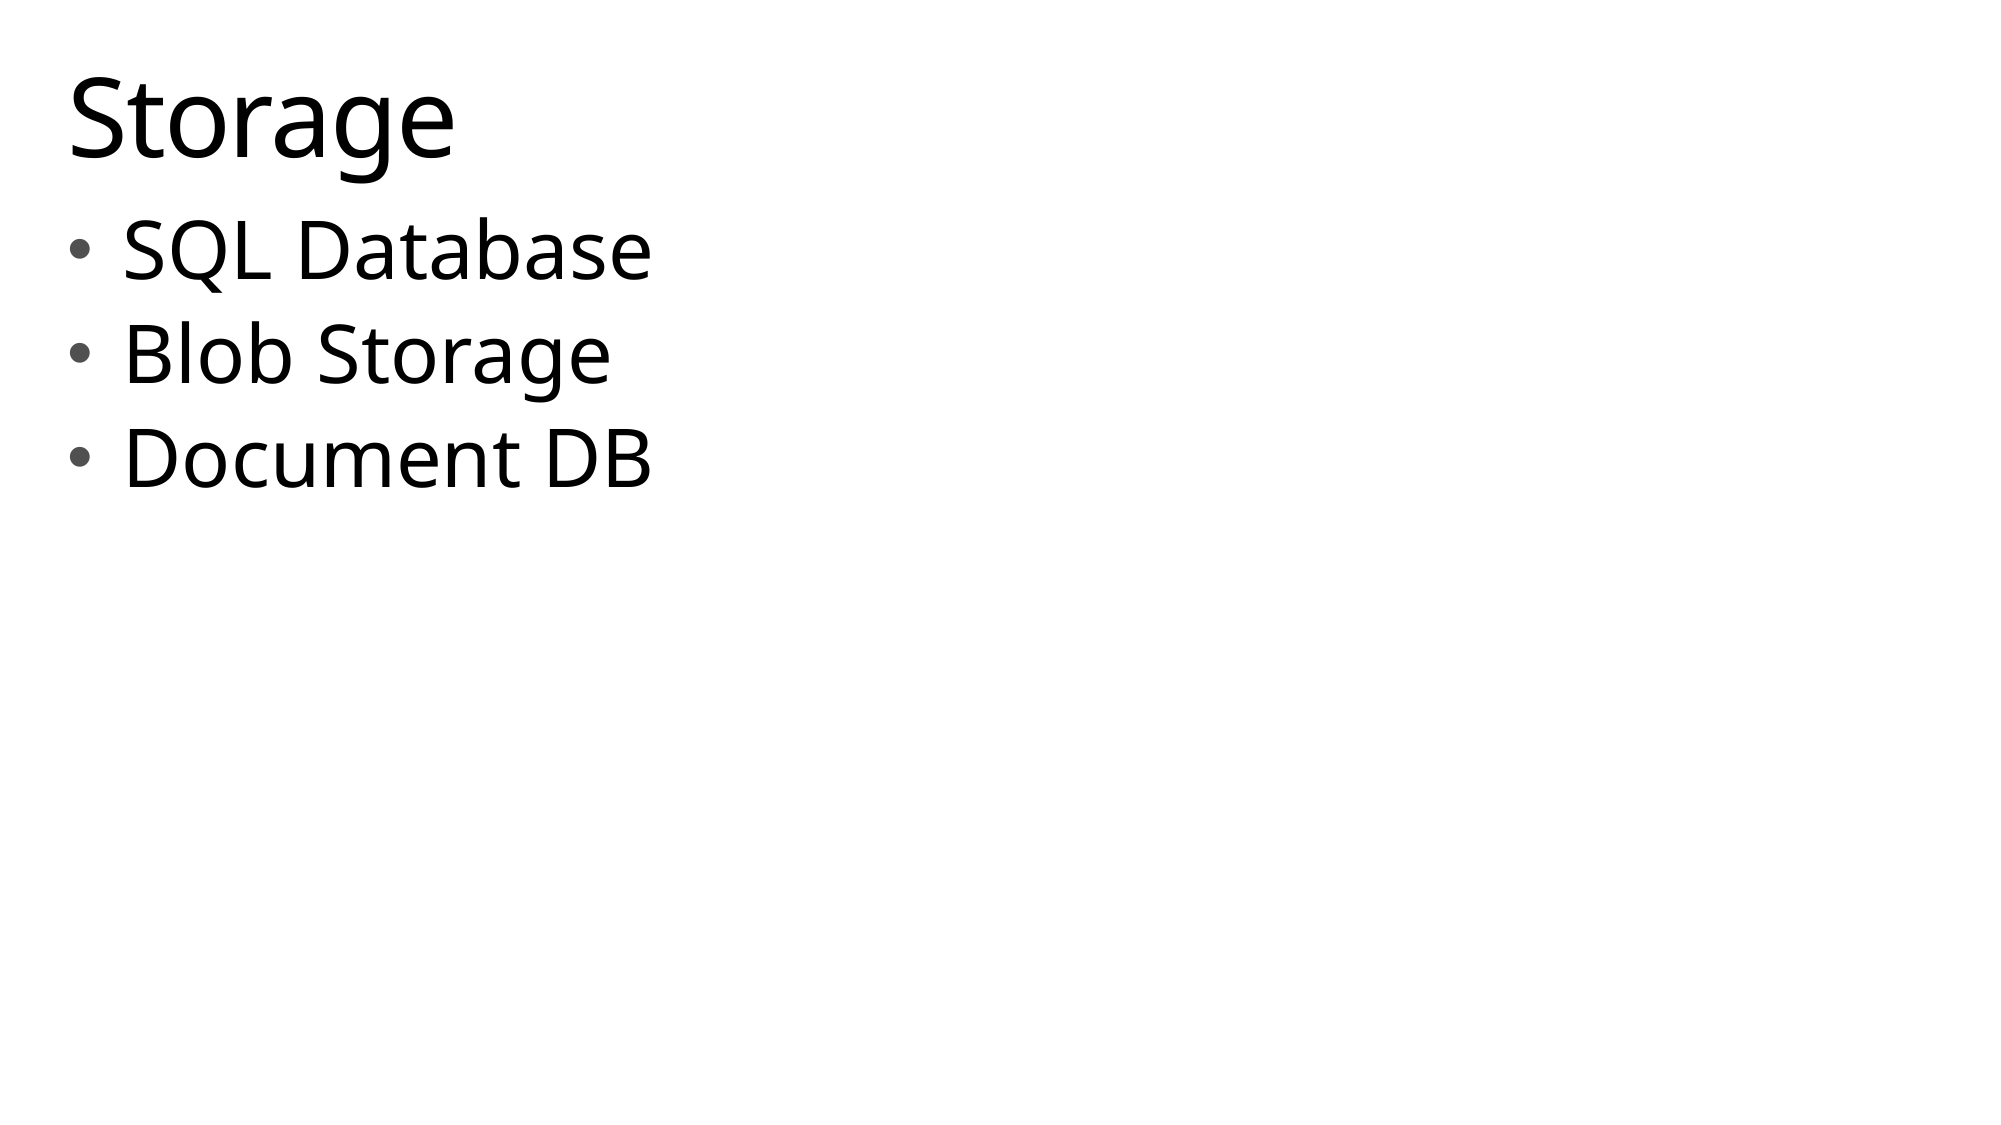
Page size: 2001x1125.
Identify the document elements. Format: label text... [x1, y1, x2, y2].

list SQL Database Blob Storage Document DB [44, 195, 1956, 530]
title Storage [44, 47, 1957, 196]
